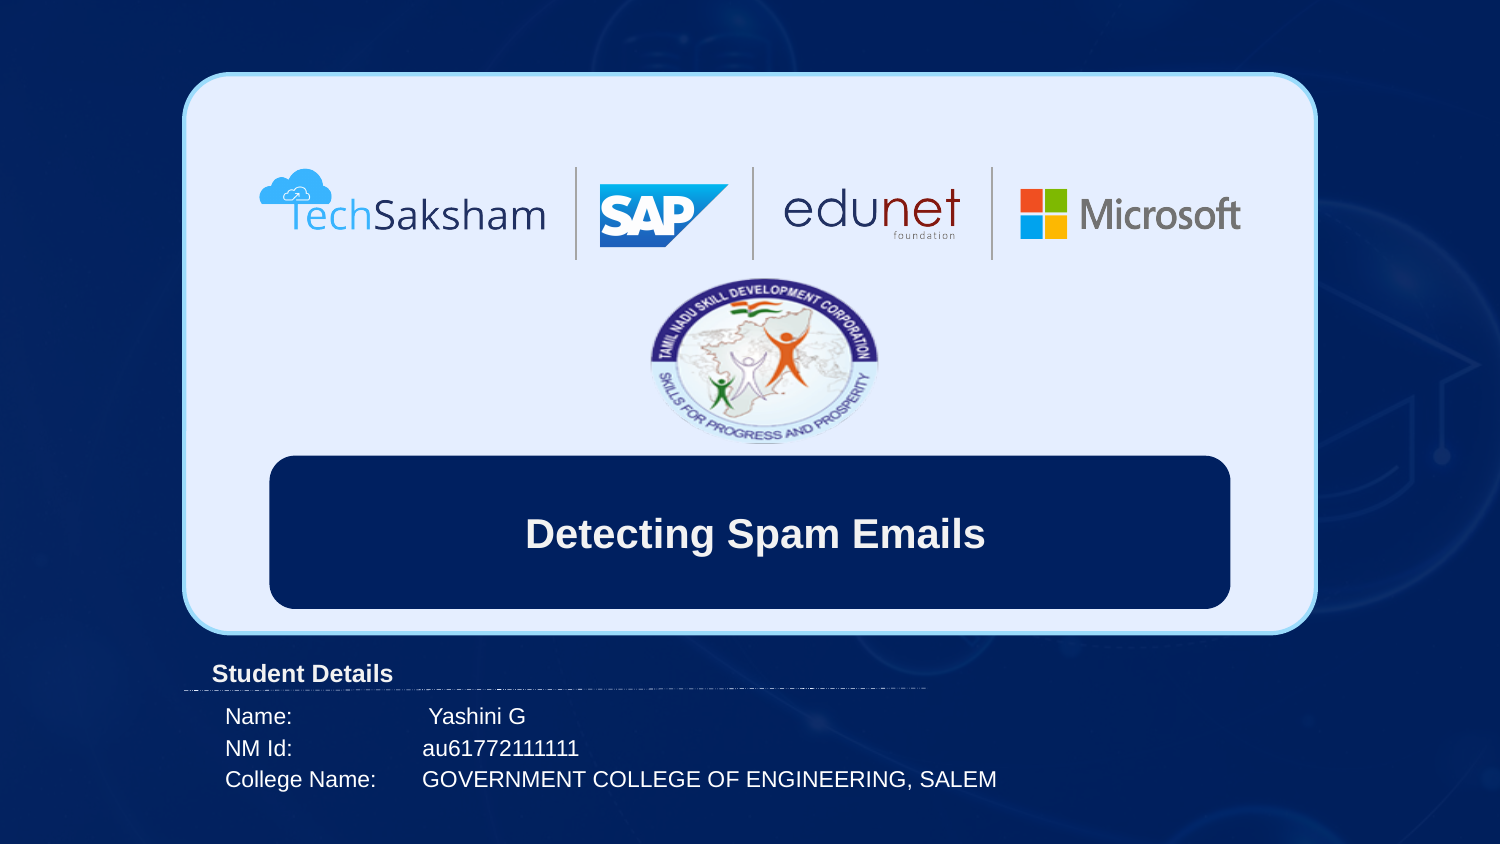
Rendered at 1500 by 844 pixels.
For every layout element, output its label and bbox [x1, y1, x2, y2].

text_box [183, 687, 928, 691]
picture [645, 273, 883, 447]
text_box [253, 160, 1247, 260]
text_box [0, 0, 1500, 844]
